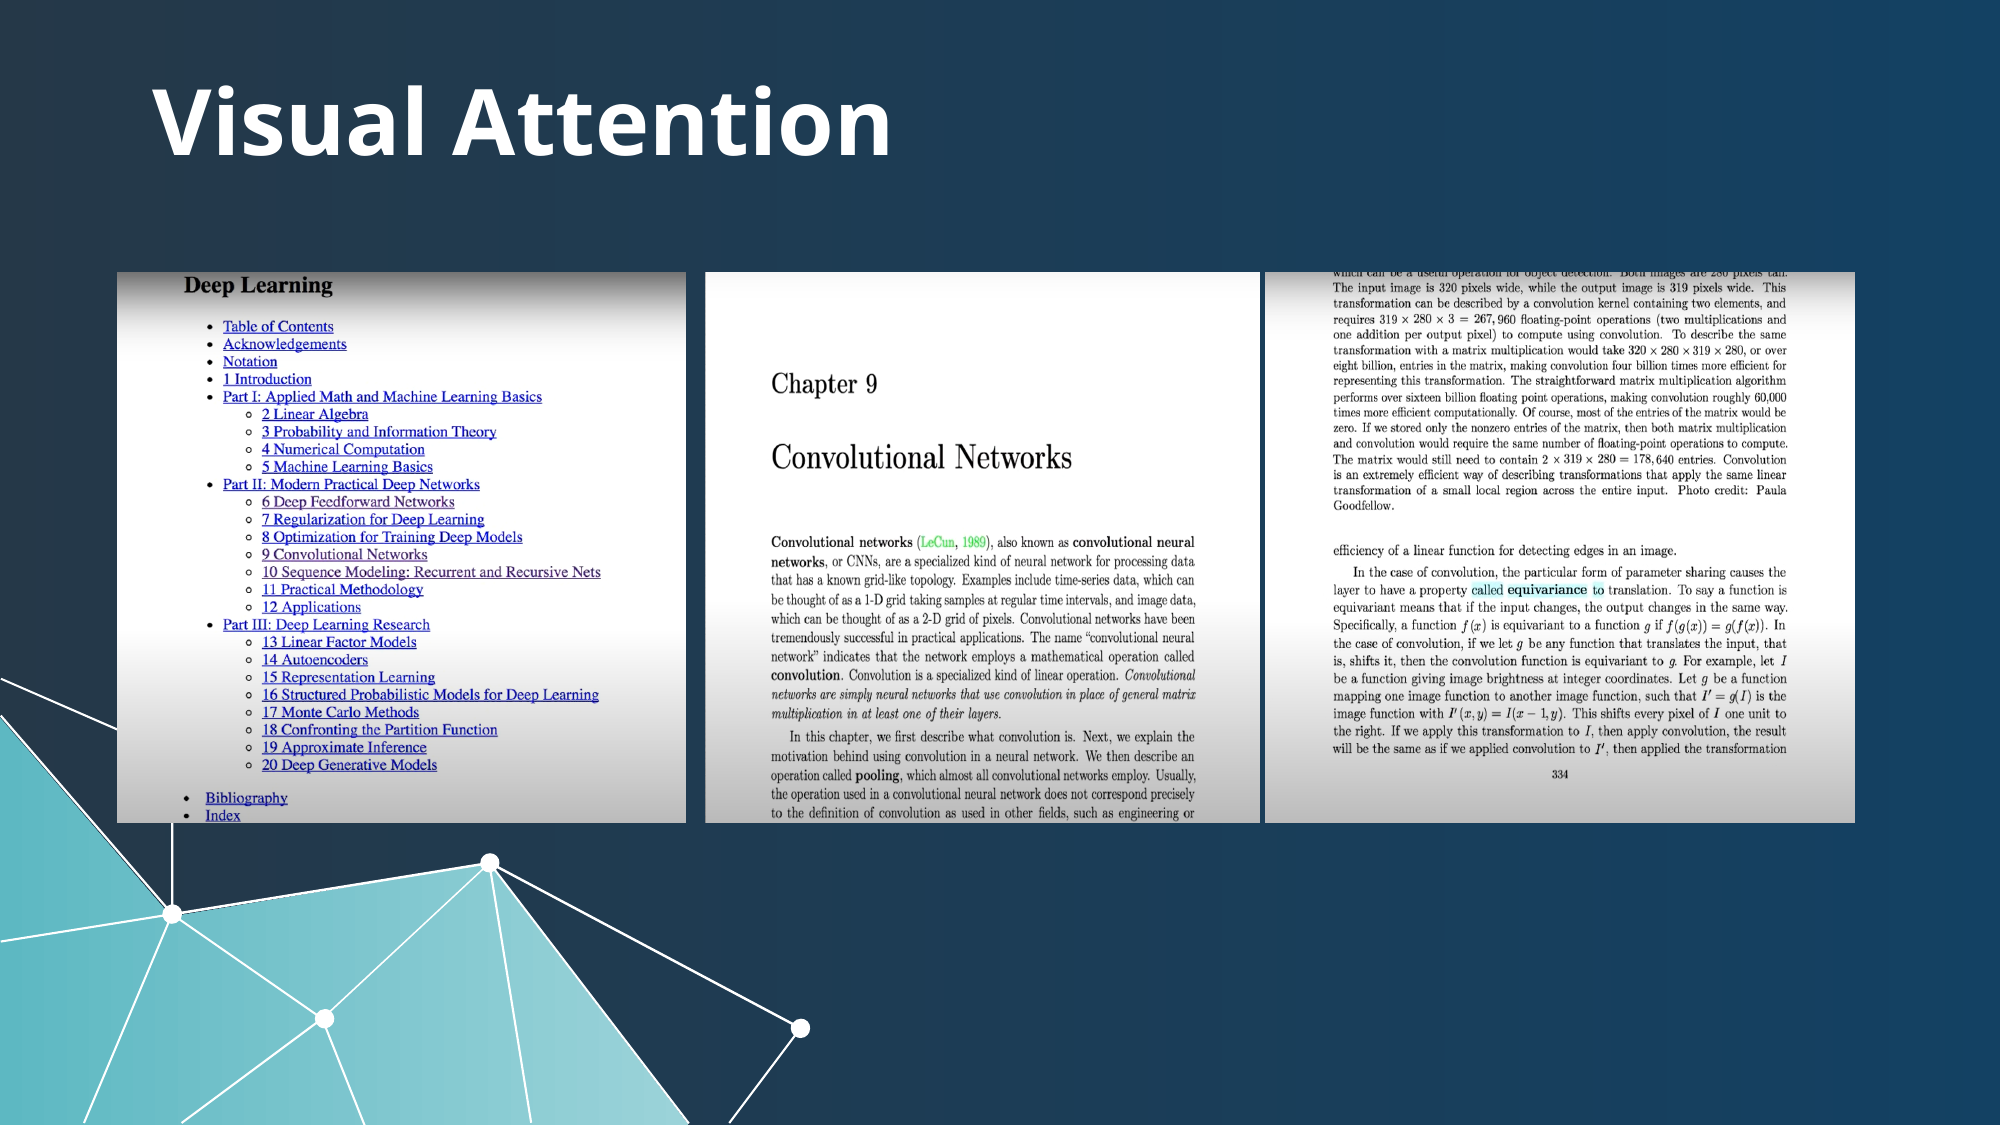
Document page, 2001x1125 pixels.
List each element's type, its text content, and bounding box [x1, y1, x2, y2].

picture [705, 272, 1260, 824]
picture [1265, 272, 1855, 824]
title Visual Attention [137, 17, 1863, 235]
picture [117, 272, 686, 824]
